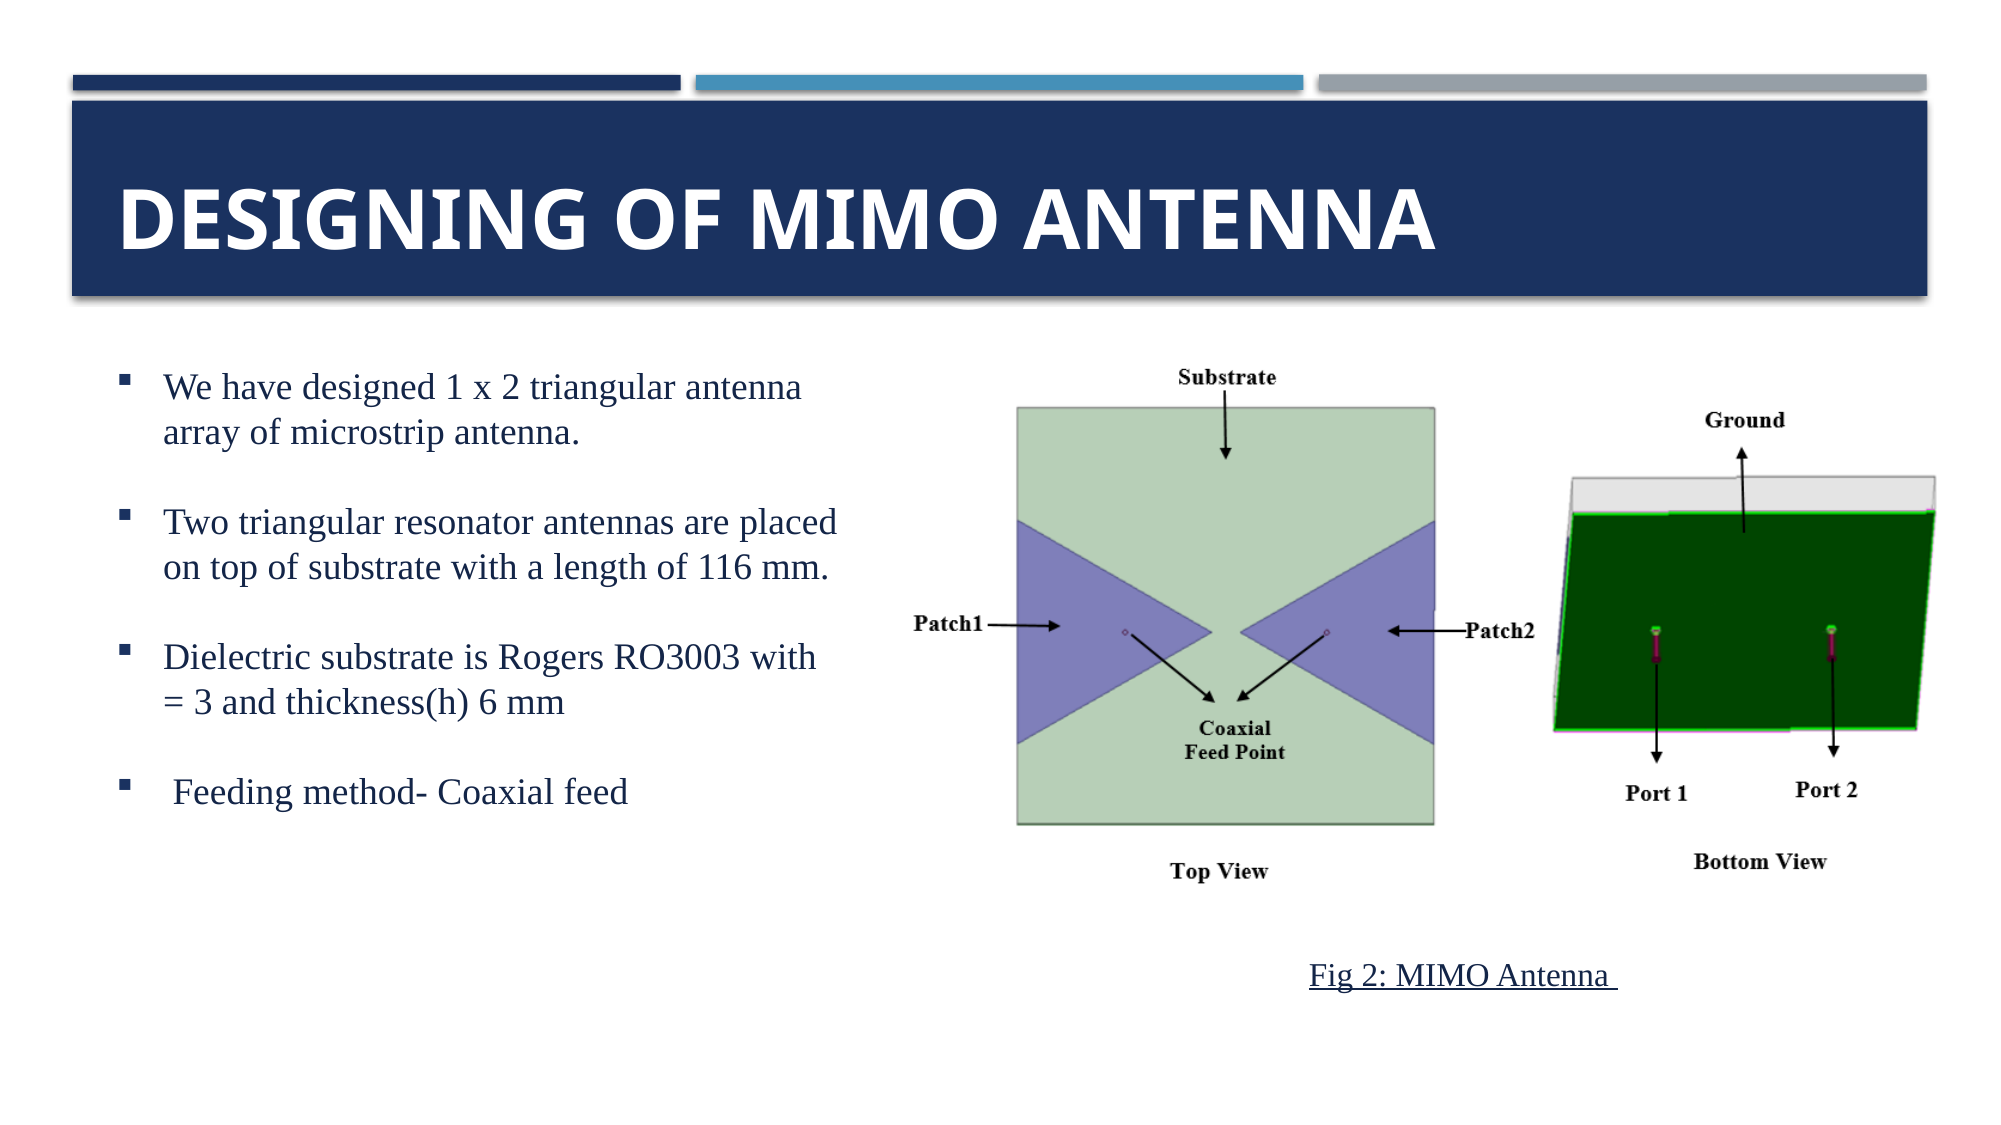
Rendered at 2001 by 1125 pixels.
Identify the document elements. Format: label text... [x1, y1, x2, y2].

picture [892, 341, 1961, 930]
text_box Fig 2: MIMO Antenna [1293, 945, 1688, 1008]
title DESIGNING OF MIMO ANTENNA [101, 207, 1911, 374]
